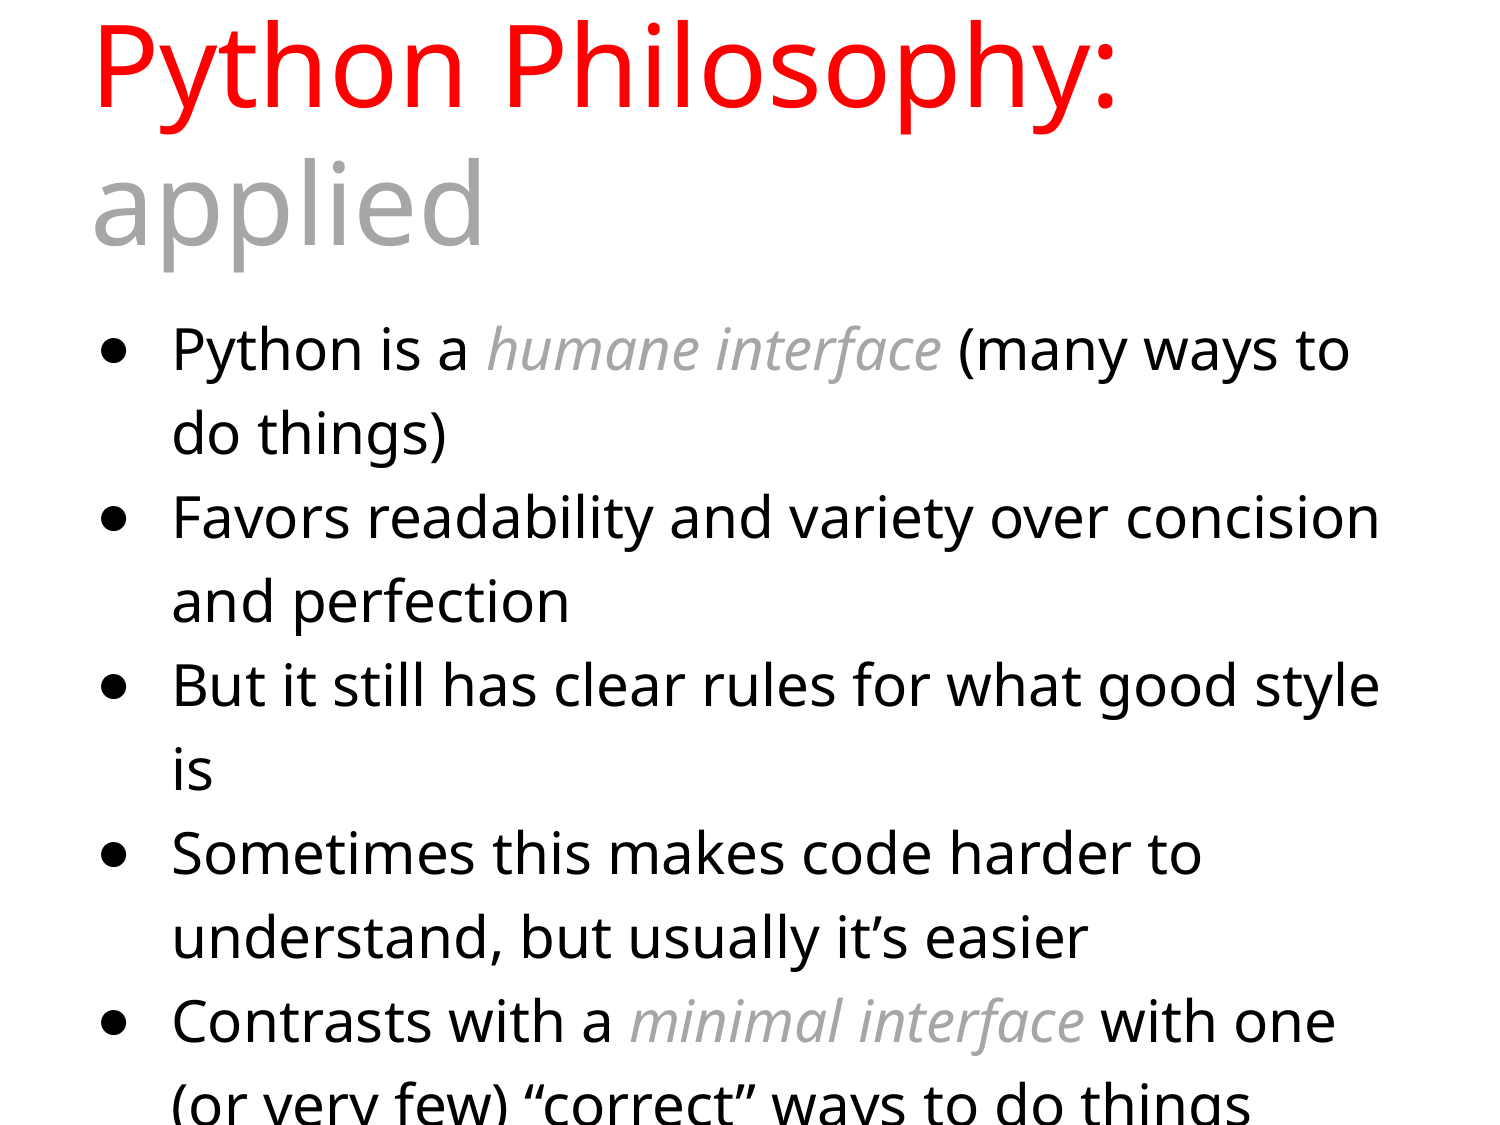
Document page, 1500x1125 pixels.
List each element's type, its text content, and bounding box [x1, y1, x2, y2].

list Python is a humane interface (many ways to do things) Favors readability and variety over concision and perfection But it still has clear rules for what good style is Sometimes this makes code harder to understand, but usually it’s easier Contrasts with a minimal interface with one (or very few) “correct” ways to do things [75, 283, 1425, 1099]
title Python Philosophy: applied [75, 95, 1425, 283]
